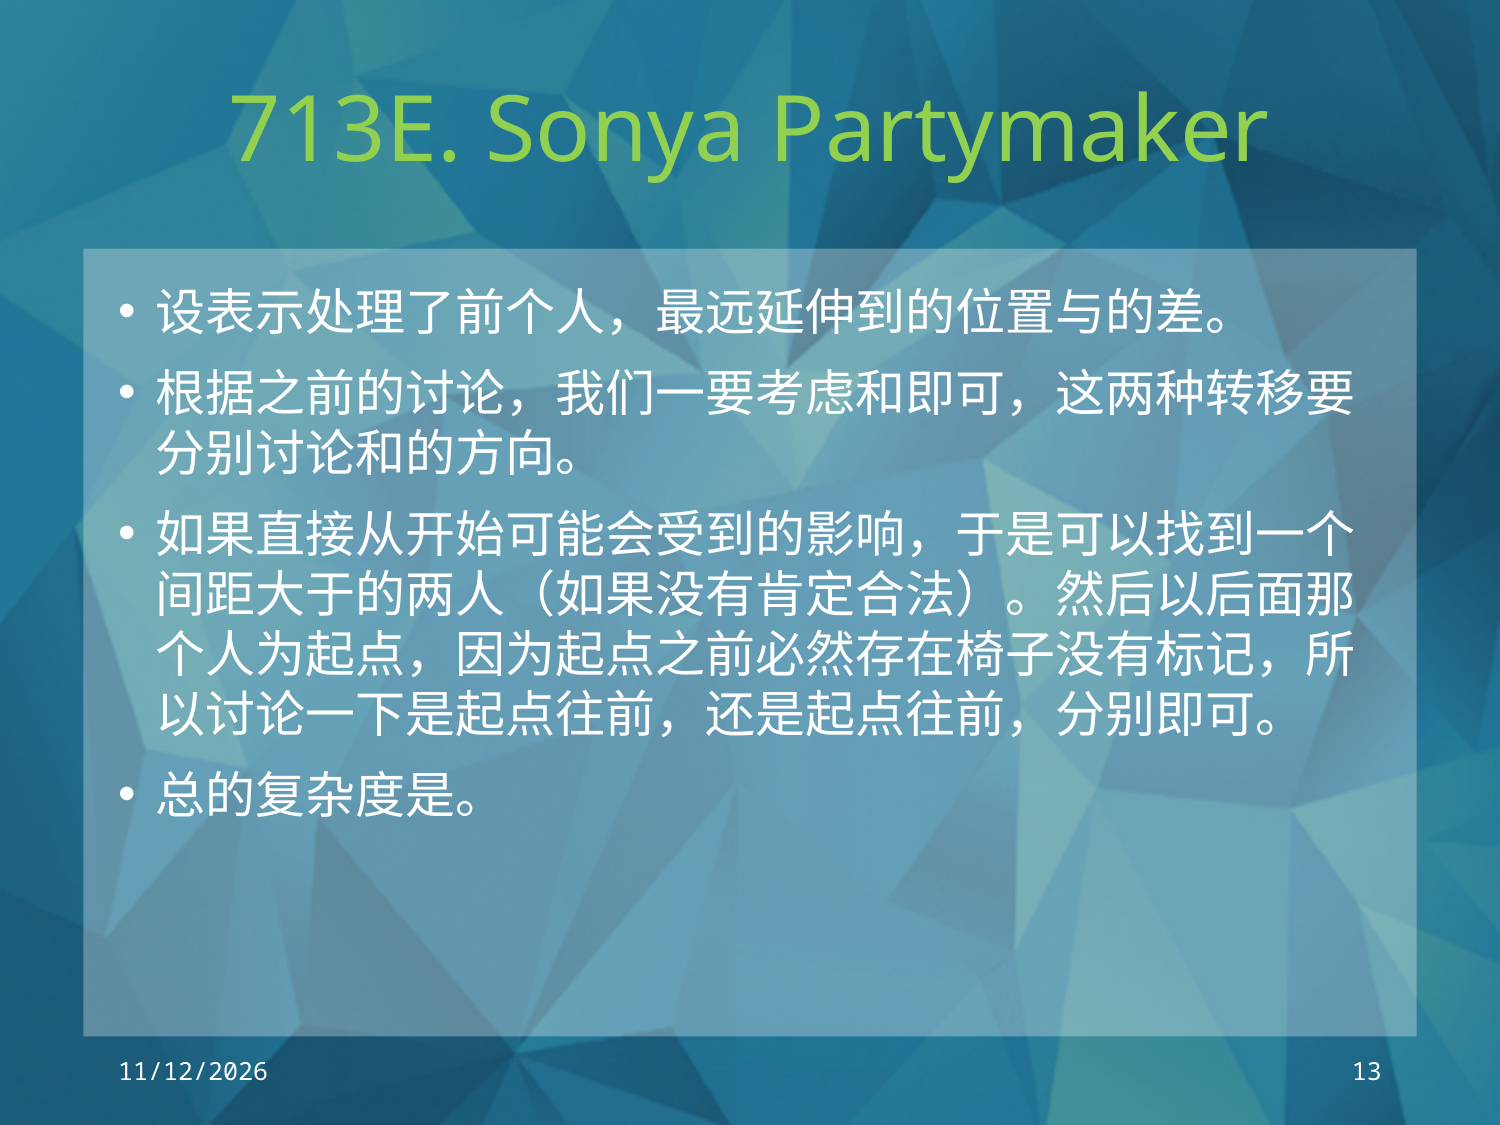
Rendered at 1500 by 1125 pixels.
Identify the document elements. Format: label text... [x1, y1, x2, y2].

slide_number 13 [1059, 1042, 1397, 1103]
picture [0, 0, 1500, 1125]
title 713E. Sonya Partymaker [103, 59, 1397, 190]
title 627F. Island Puzzle [83, 248, 1417, 1037]
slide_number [103, 1042, 441, 1103]
